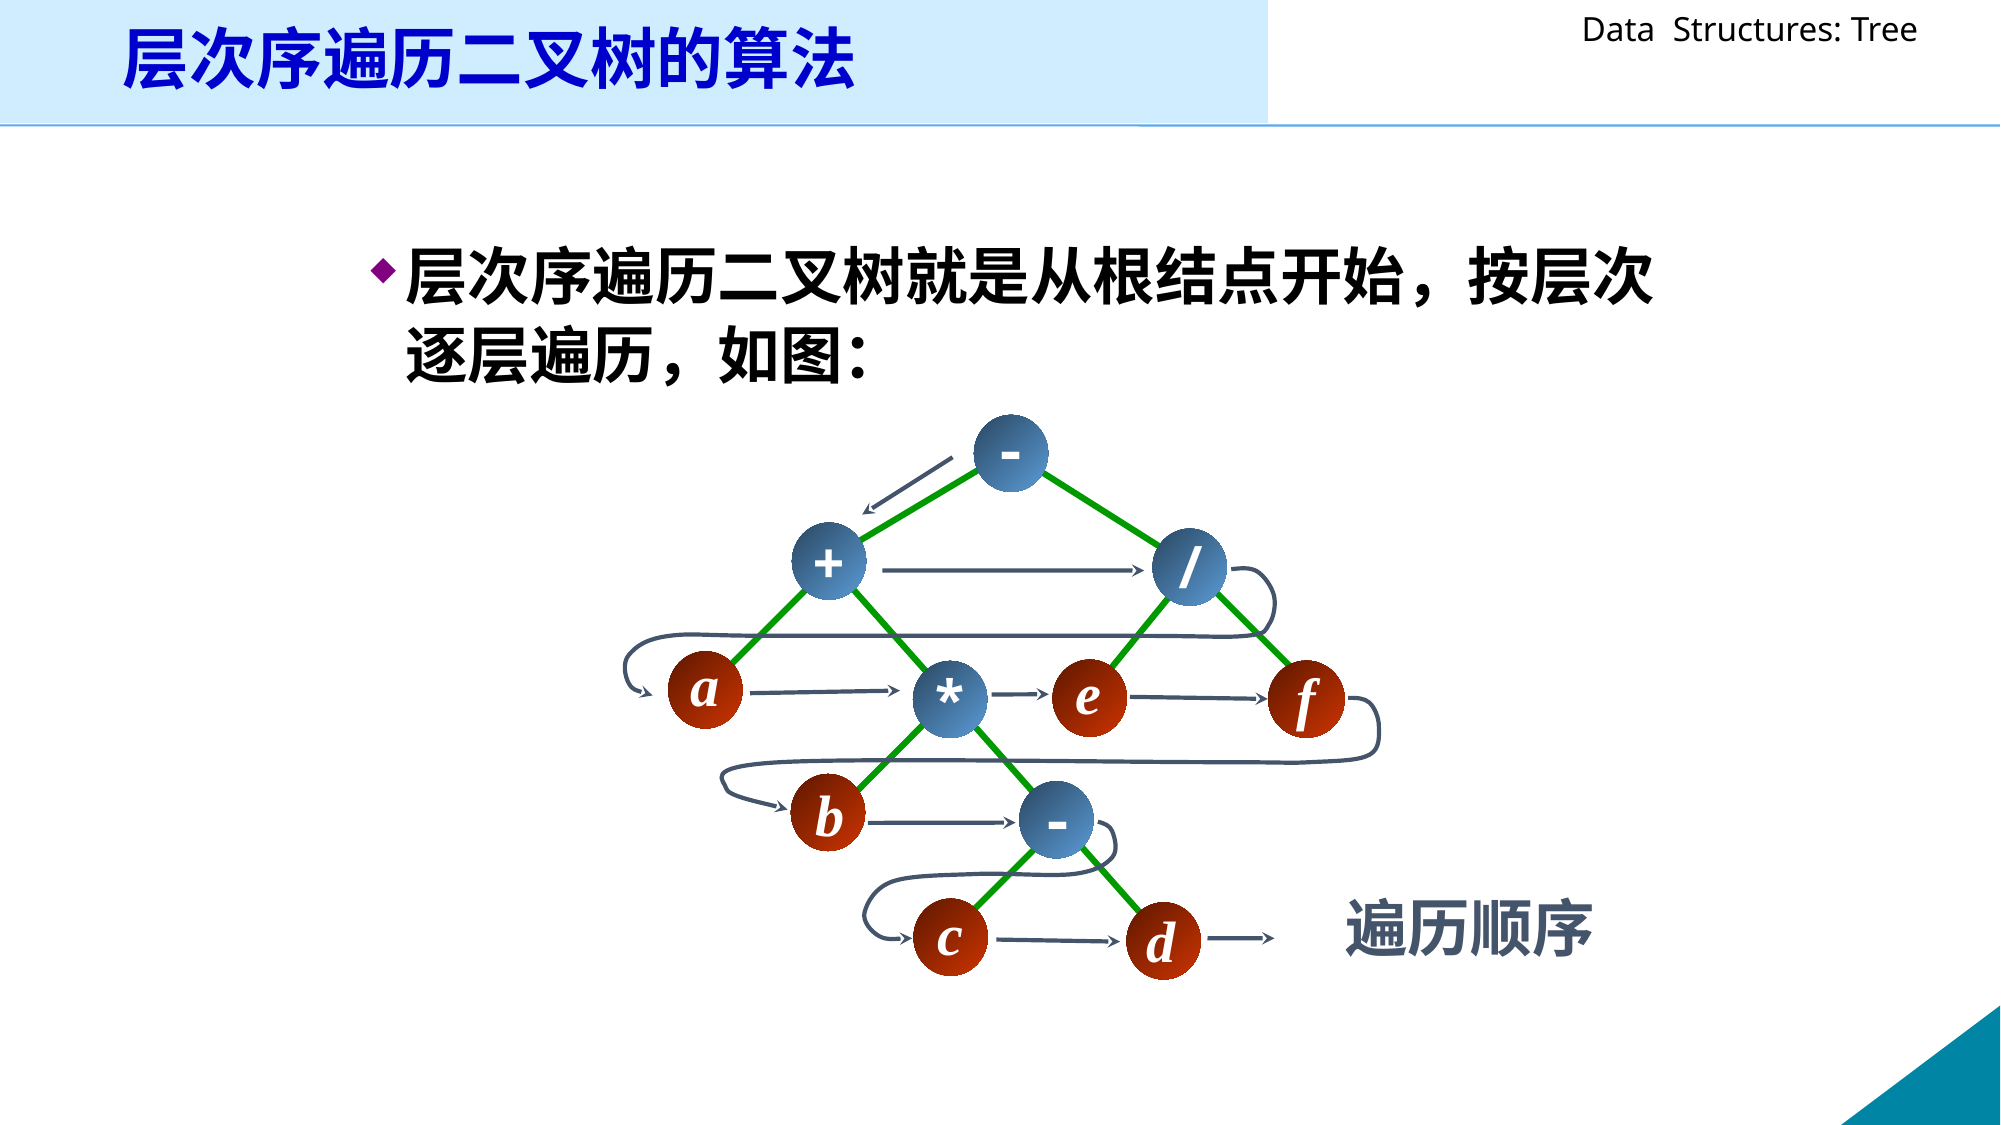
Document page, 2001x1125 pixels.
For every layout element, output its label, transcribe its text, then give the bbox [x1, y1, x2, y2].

text_box 遍历顺序 [1381, 881, 1669, 972]
list 层次序遍历二叉树就是从根结点开始，按层次逐层遍历，如图： [352, 226, 1703, 864]
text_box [622, 405, 1381, 982]
title 层次序遍历二叉树的算法 [107, 4, 1020, 120]
